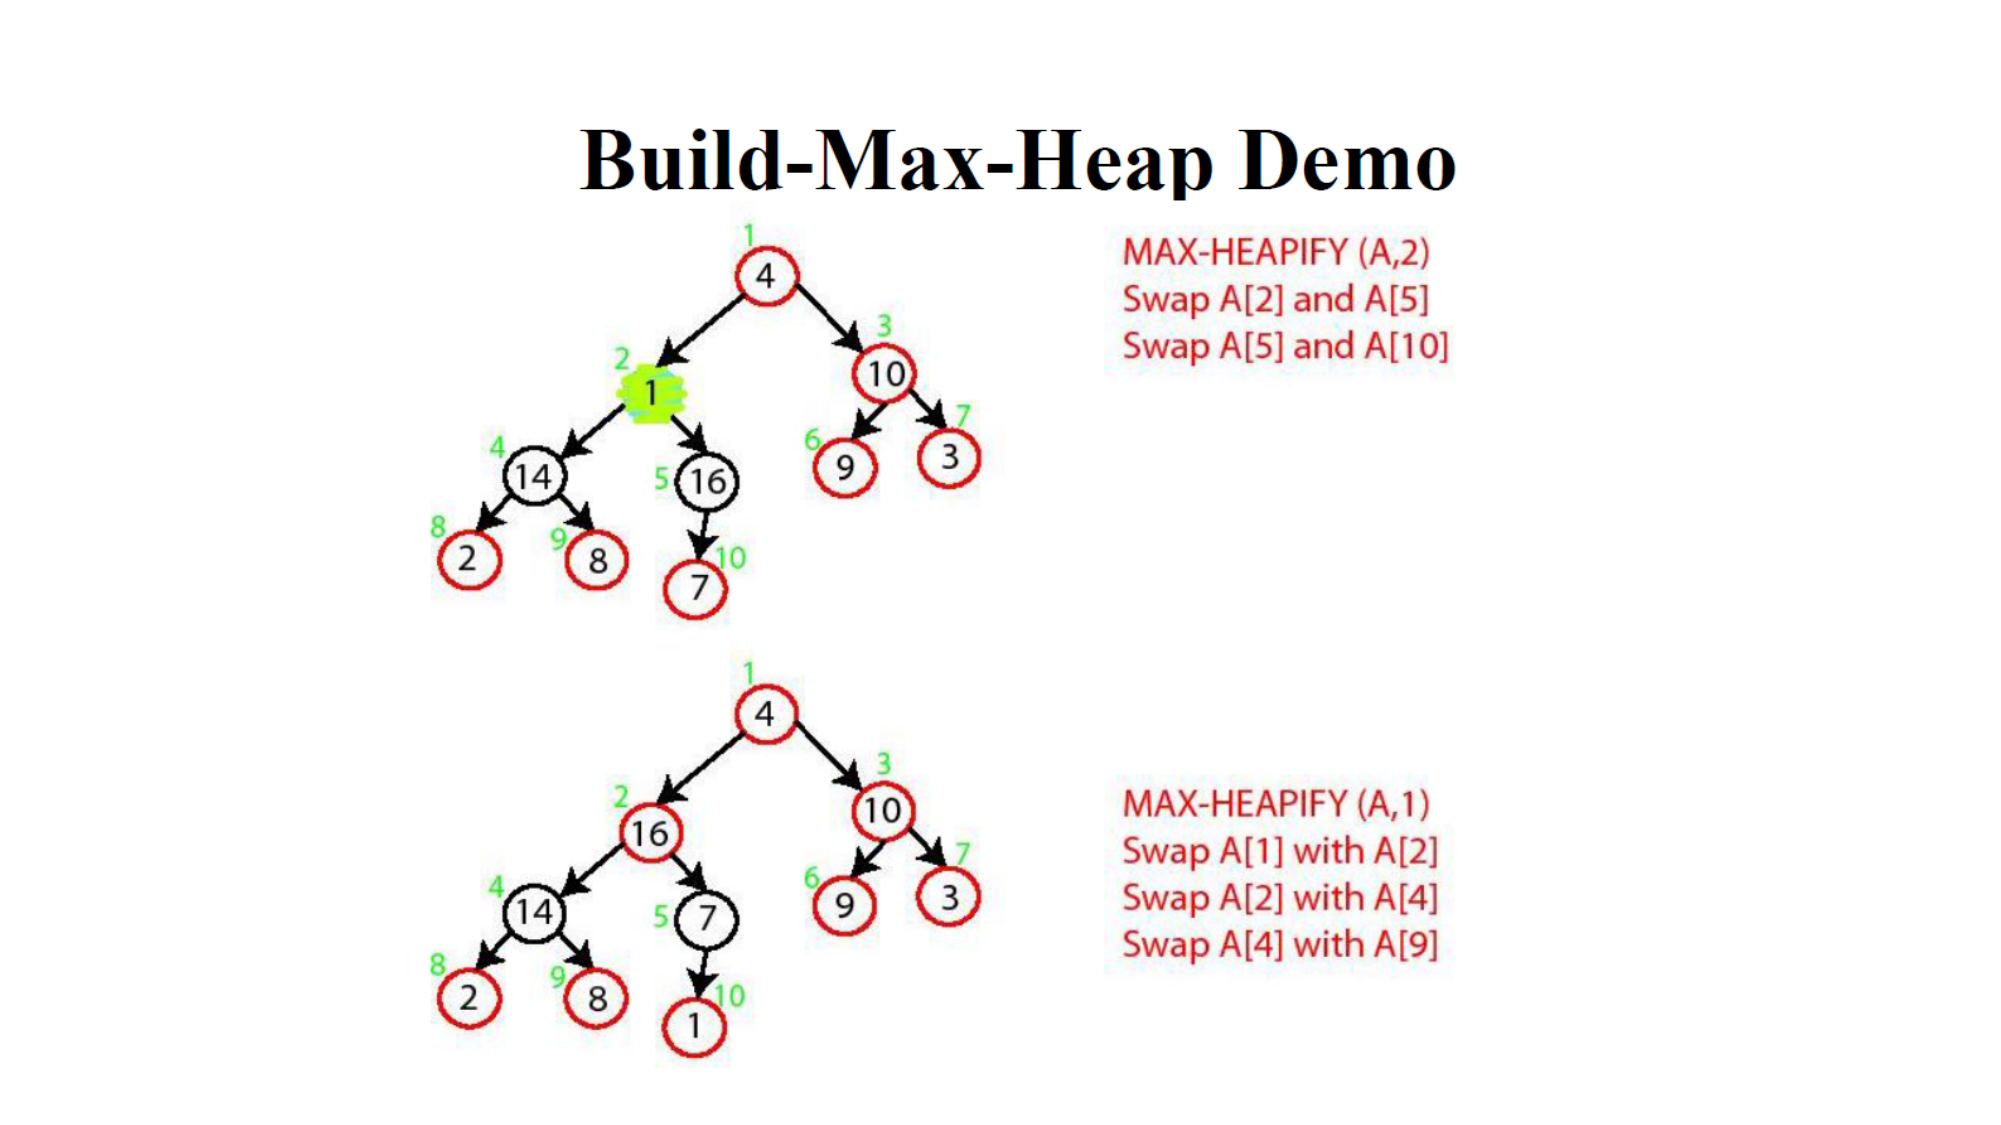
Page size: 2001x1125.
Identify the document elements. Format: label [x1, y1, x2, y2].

picture [398, 101, 1491, 1068]
